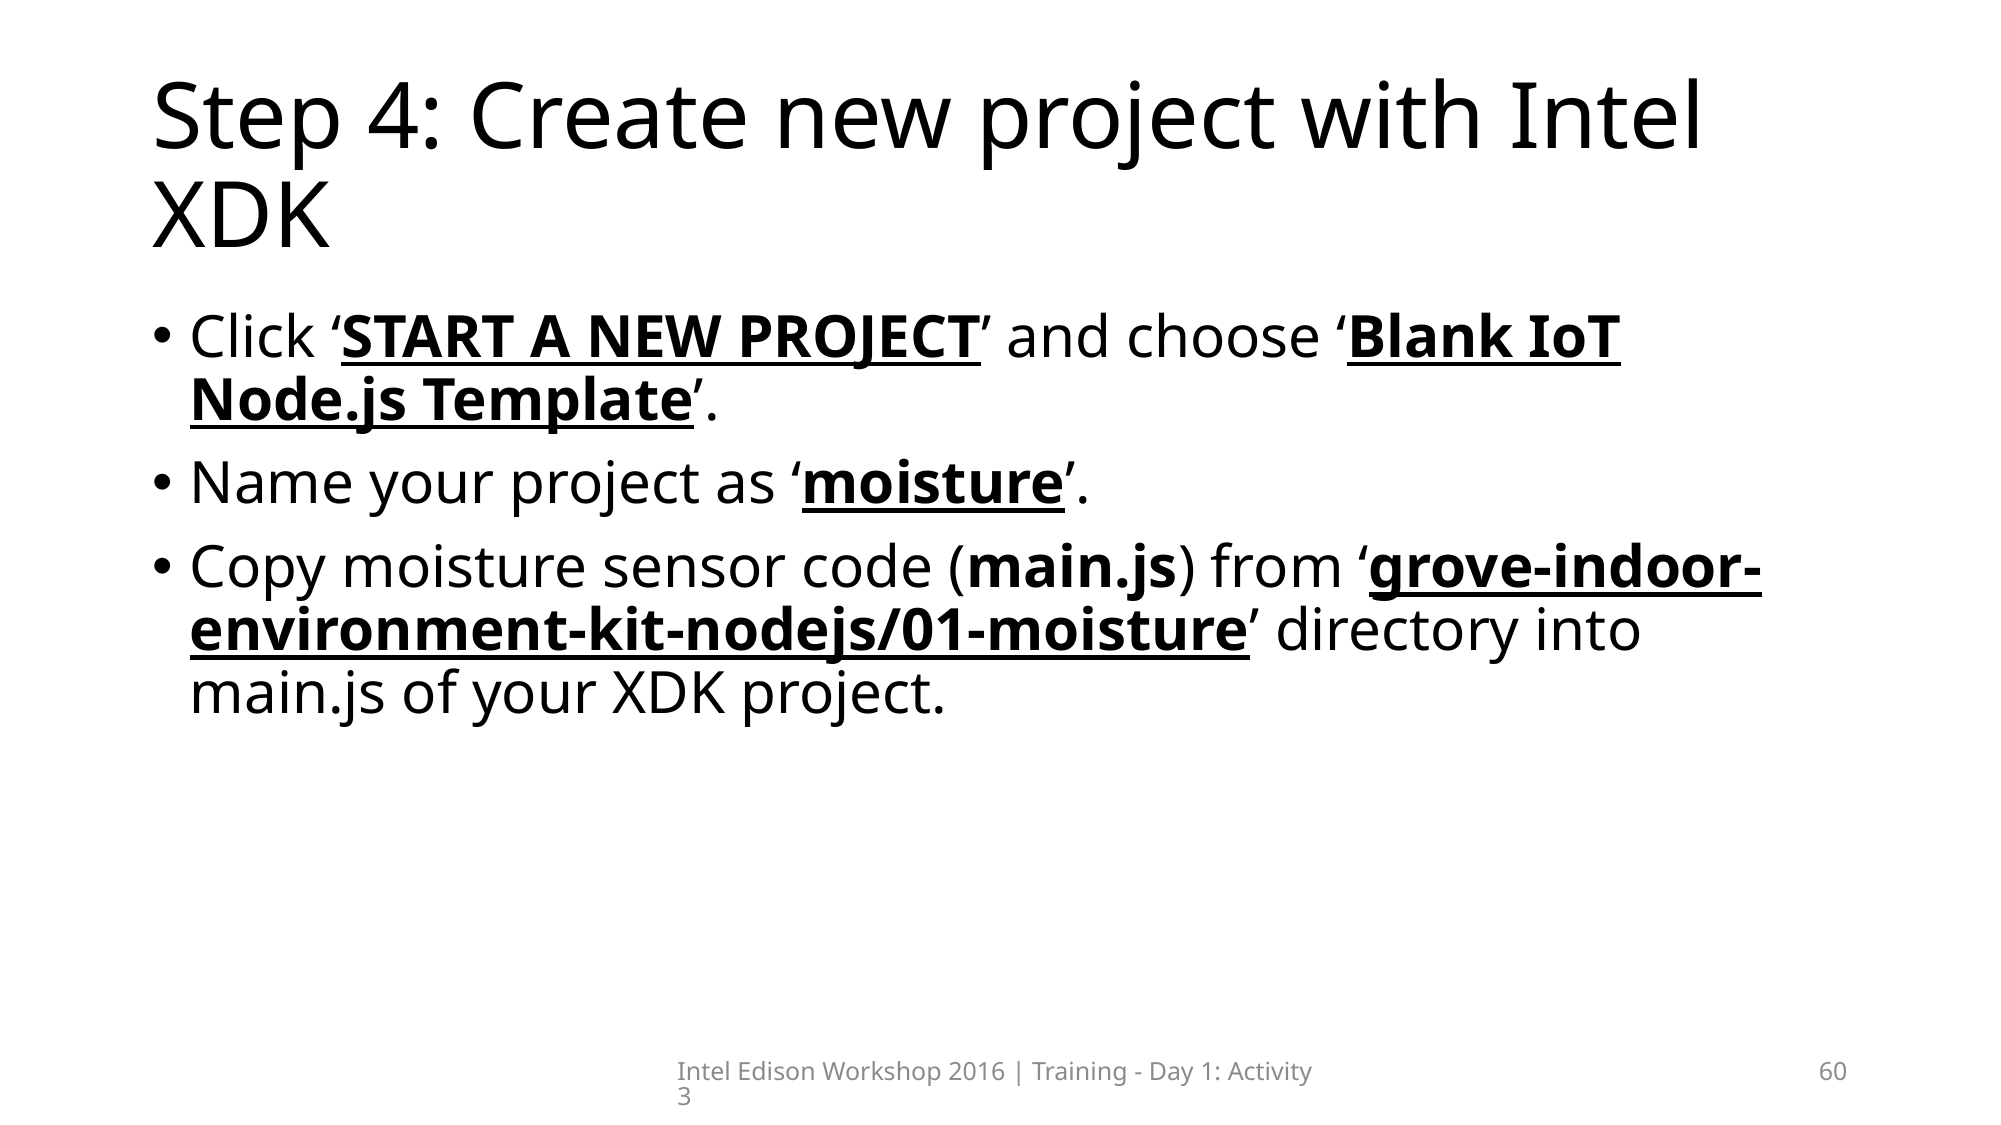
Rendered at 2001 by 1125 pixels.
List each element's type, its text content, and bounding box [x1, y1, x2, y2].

slide_number 60 [1412, 1042, 1863, 1103]
footer Intel Edison Workshop 2016 | Training - Day 1: Activity 3 [662, 1042, 1338, 1103]
list Click ‘START A NEW PROJECT’ and choose ‘Blank IoT Node.js Template’. Name your project as ‘moisture’. Copy moisture sensor code (main.js) from ‘grove-indoor-environment-kit-nodejs/01-moisture’ directory into main.js of your XDK project. [137, 299, 1863, 1014]
title Step 4: Create new project with Intel XDK [137, 59, 1863, 278]
